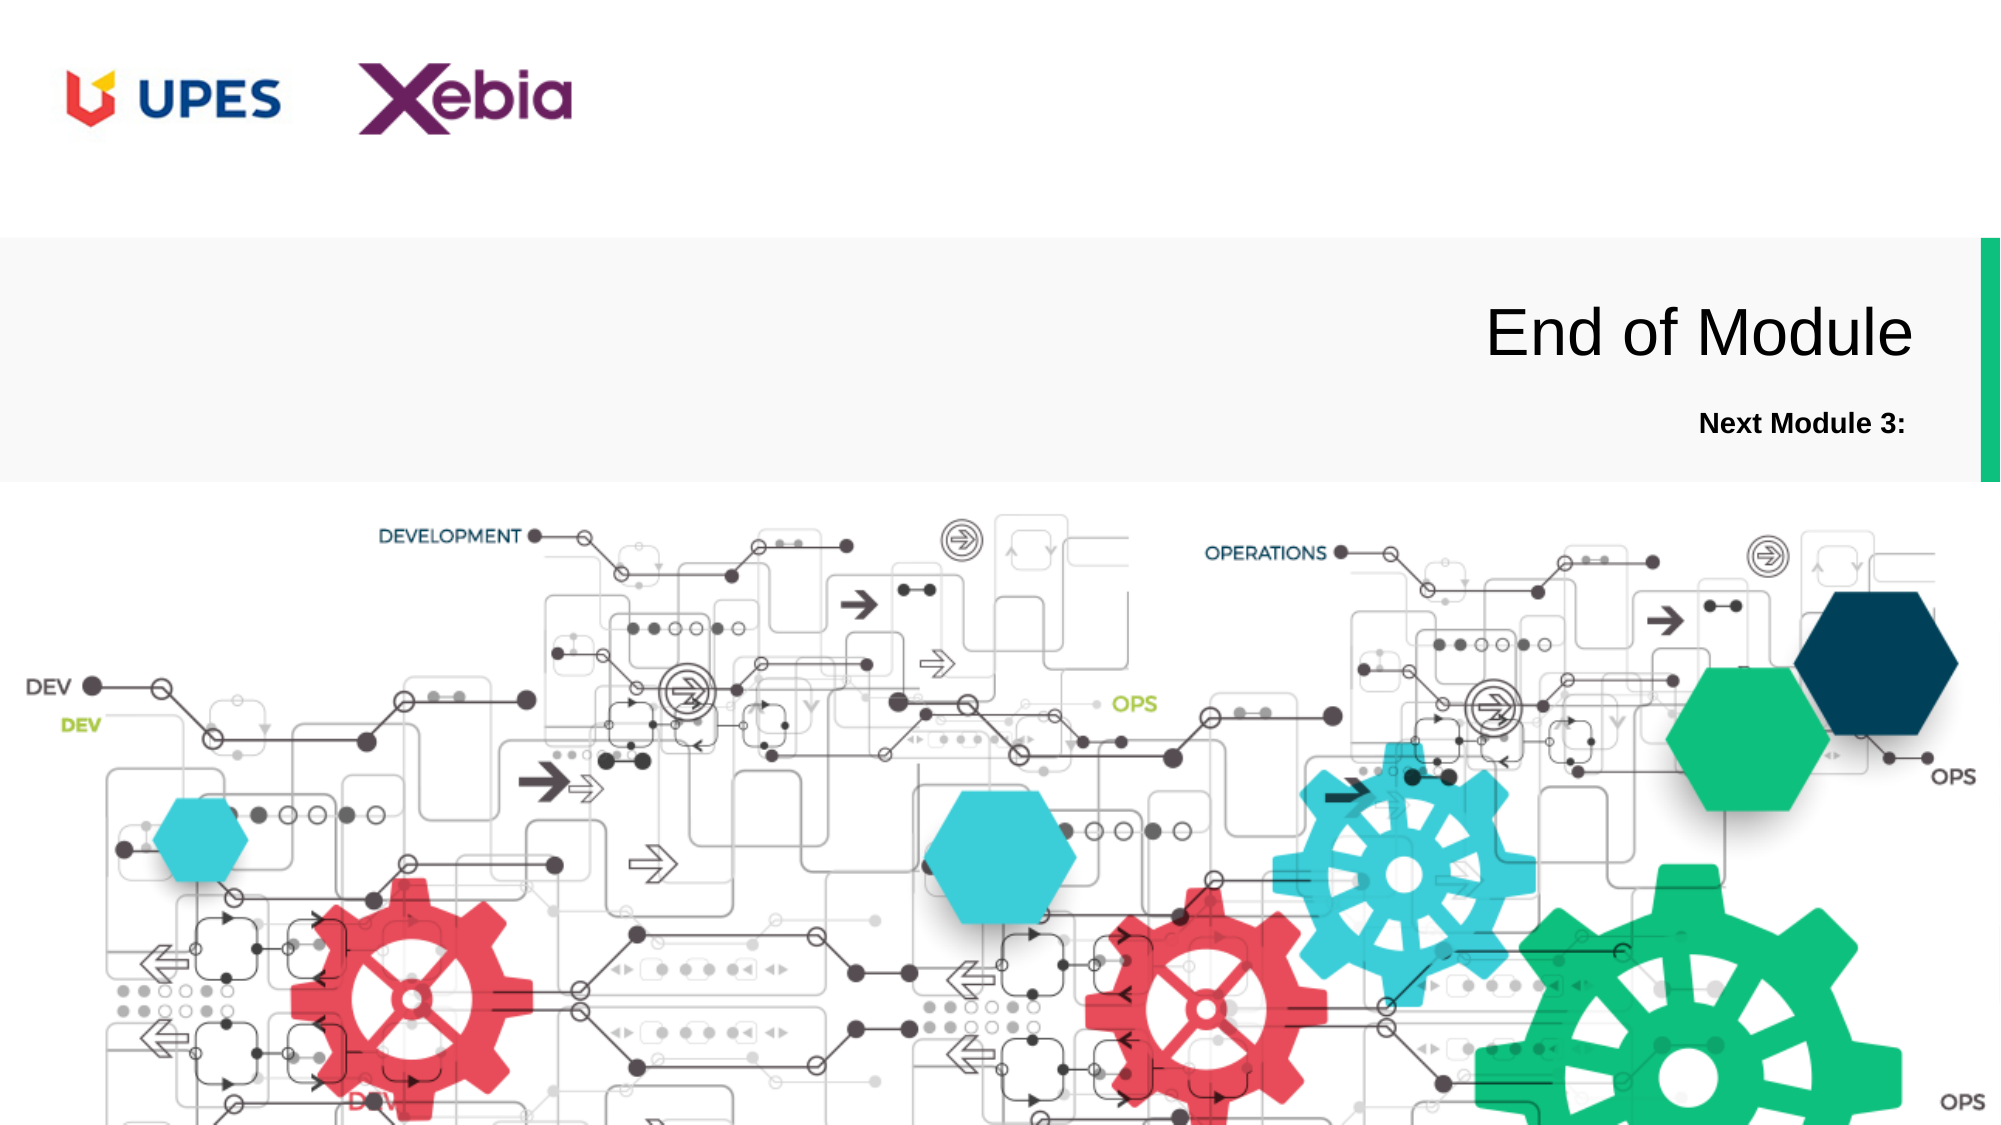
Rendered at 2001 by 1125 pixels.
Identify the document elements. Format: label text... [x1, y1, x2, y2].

picture [0, 0, 2000, 237]
picture [0, 482, 2000, 1125]
list Next Module 3: [93, 397, 1930, 463]
